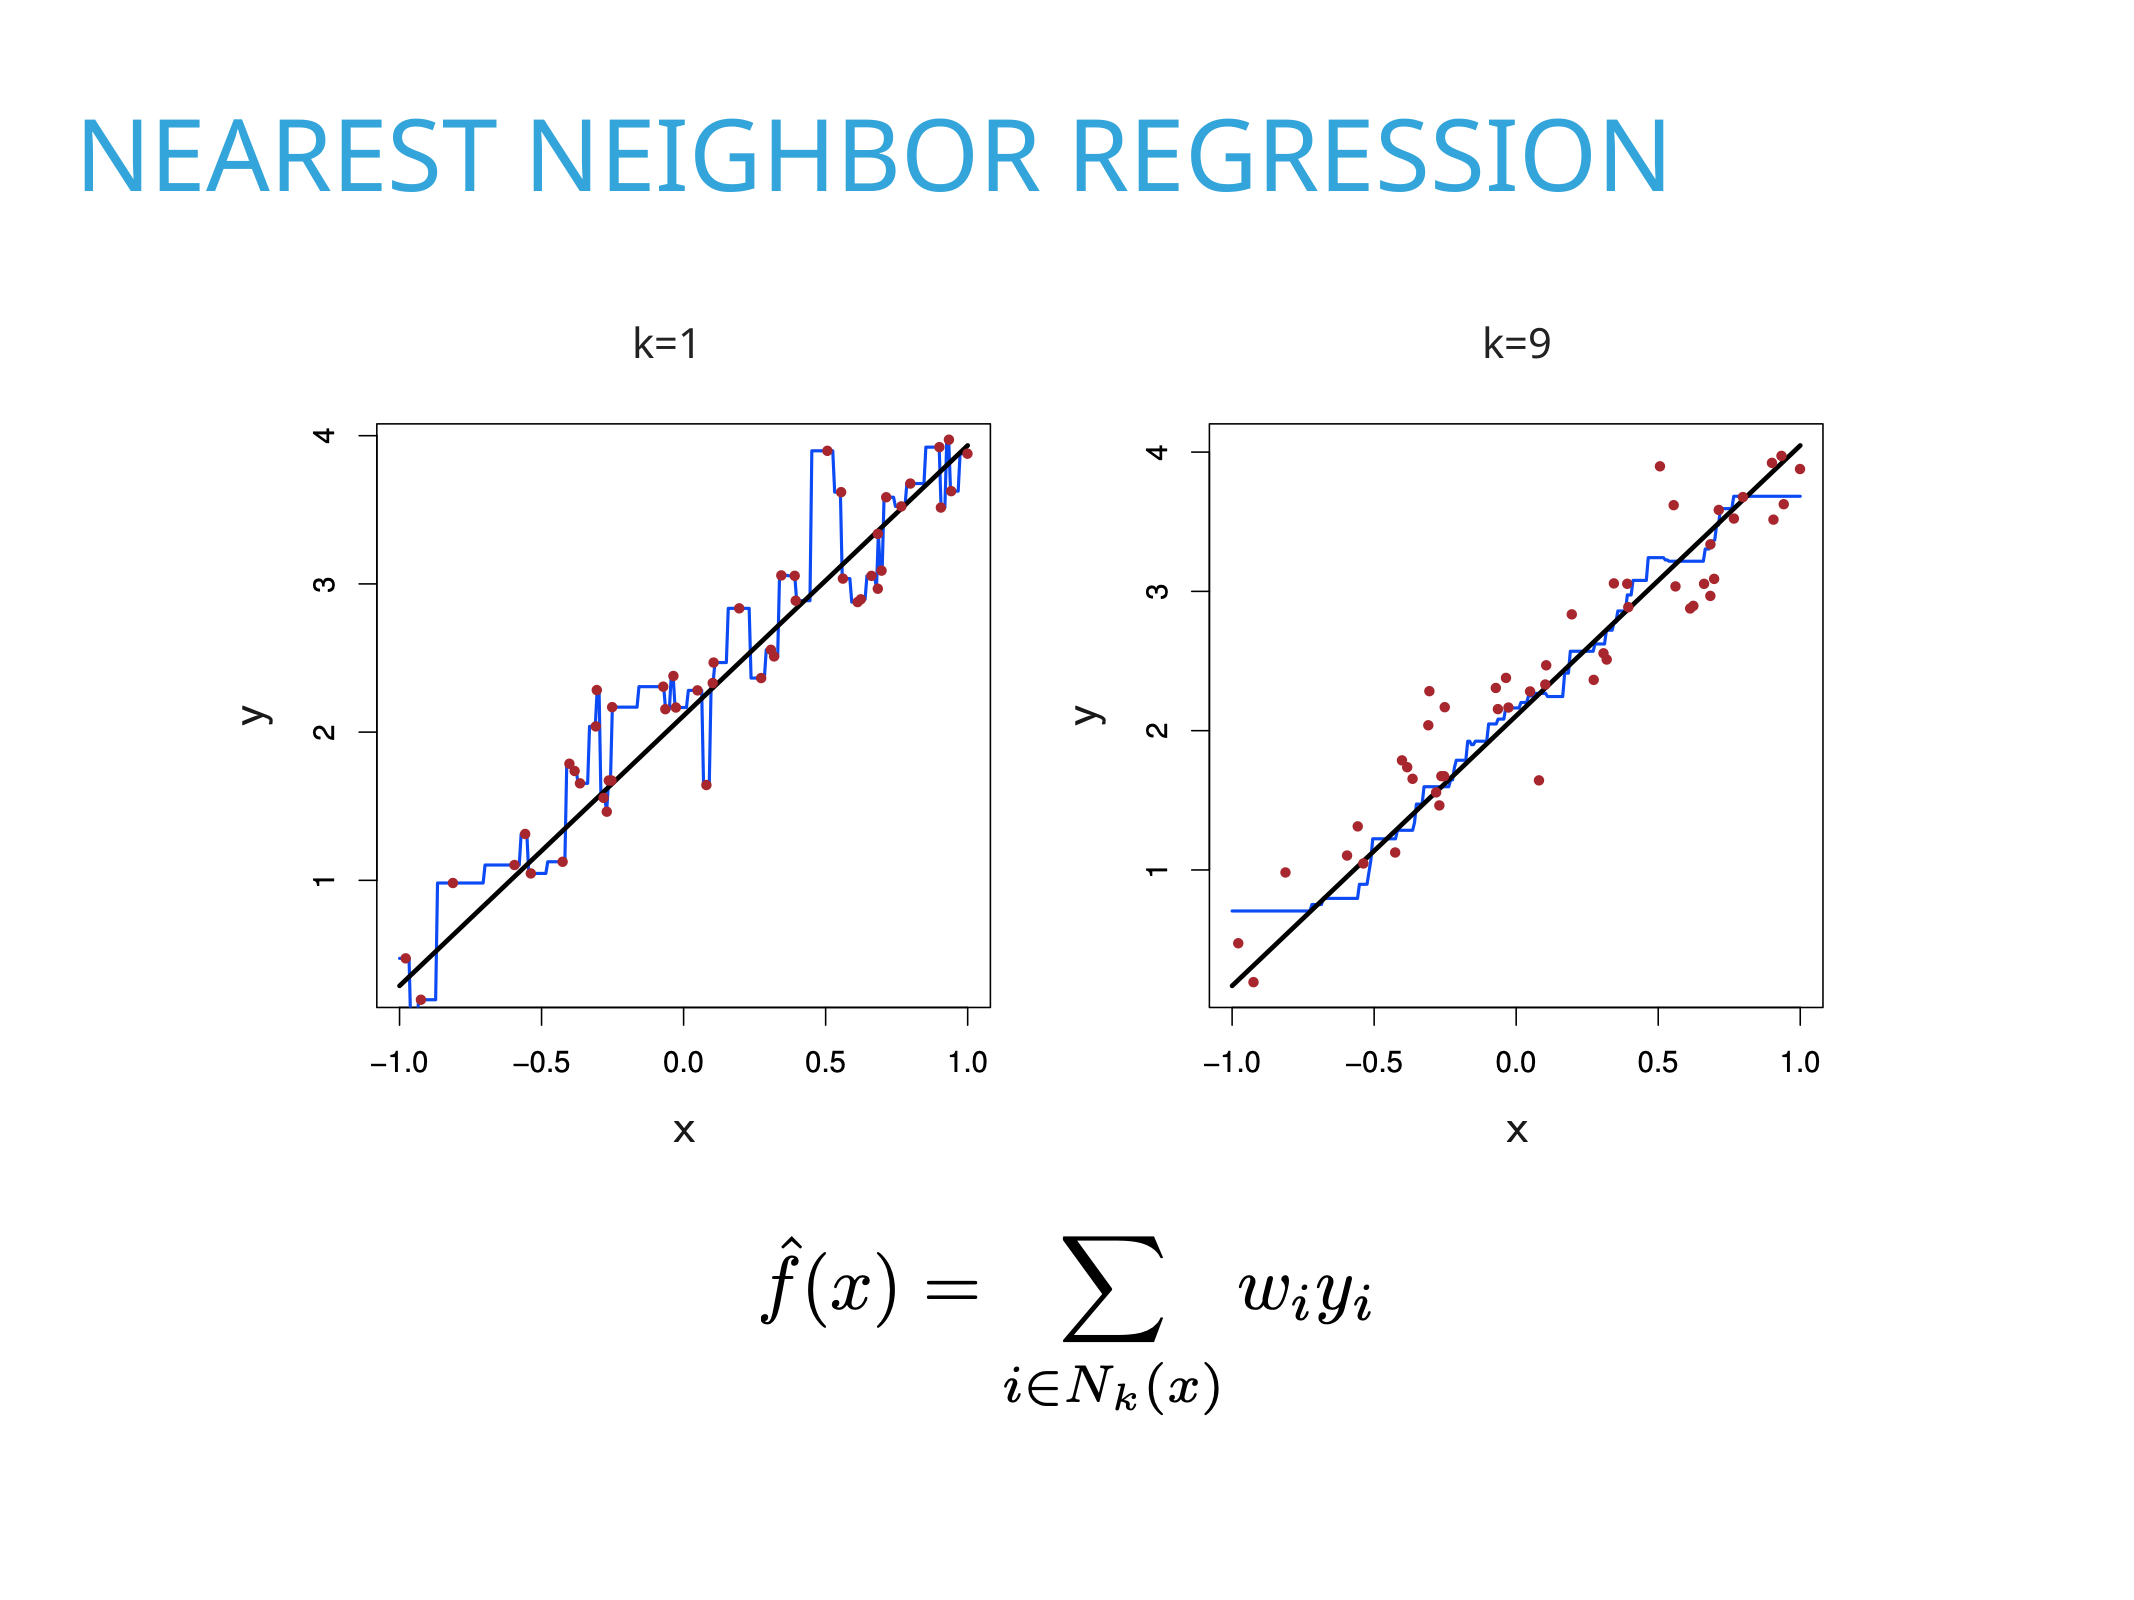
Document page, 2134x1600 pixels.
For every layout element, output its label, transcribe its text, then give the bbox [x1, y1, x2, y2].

picture [761, 1236, 1372, 1416]
picture [231, 278, 1902, 1193]
text_box nearest neighbor regression [66, 106, 2067, 225]
